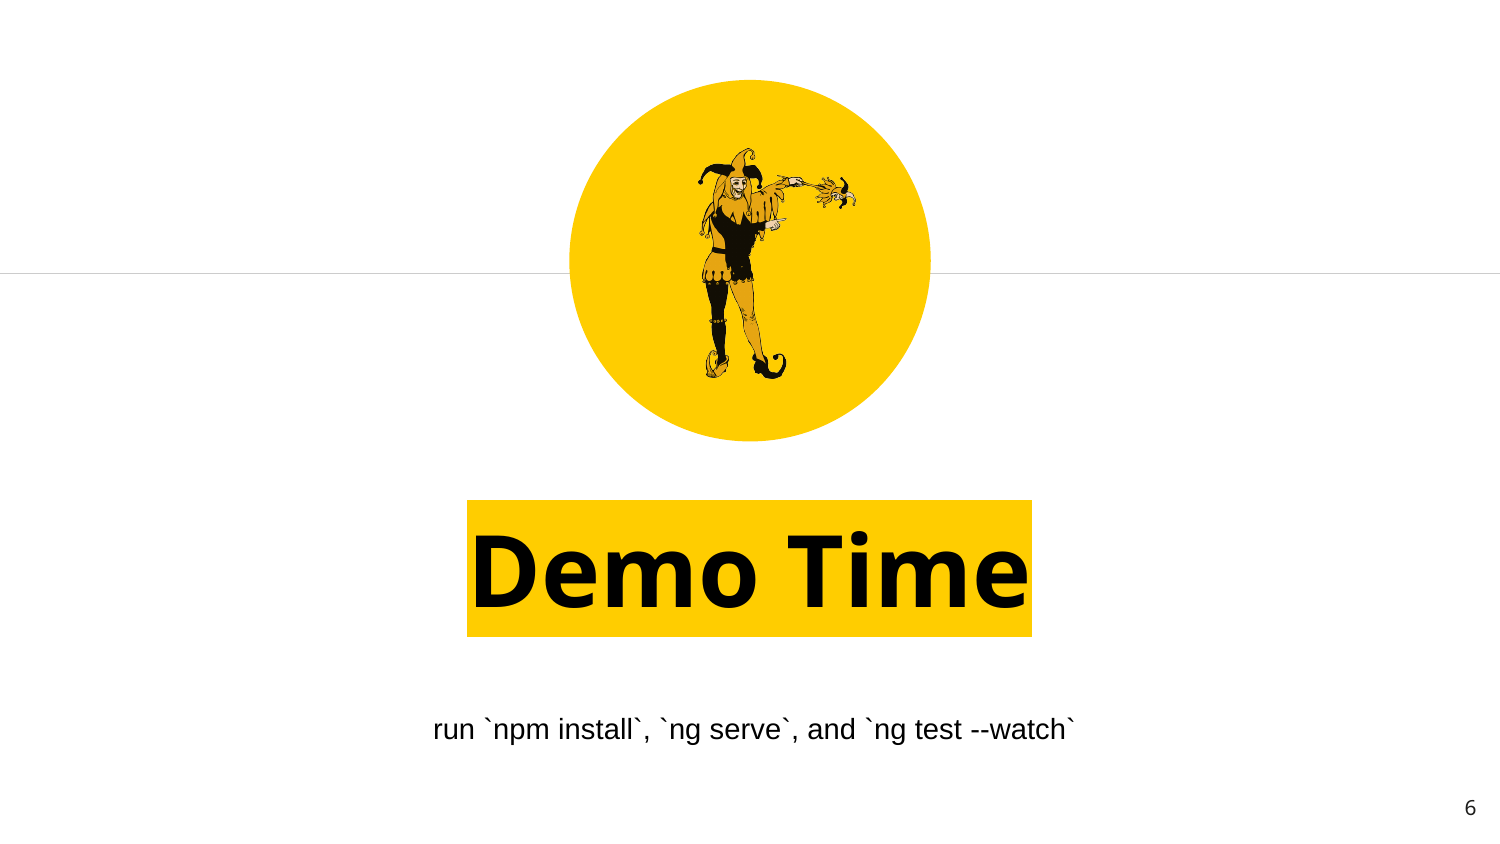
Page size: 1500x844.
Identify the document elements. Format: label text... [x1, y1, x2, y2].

title Demo Time [320, 472, 1180, 663]
text_box run `npm install`, `ng serve`, and `ng test --watch` [403, 692, 1108, 764]
picture [698, 148, 856, 379]
slide_number 6 [1401, 779, 1492, 844]
text_box [569, 79, 931, 273]
text_box [570, 283, 930, 442]
